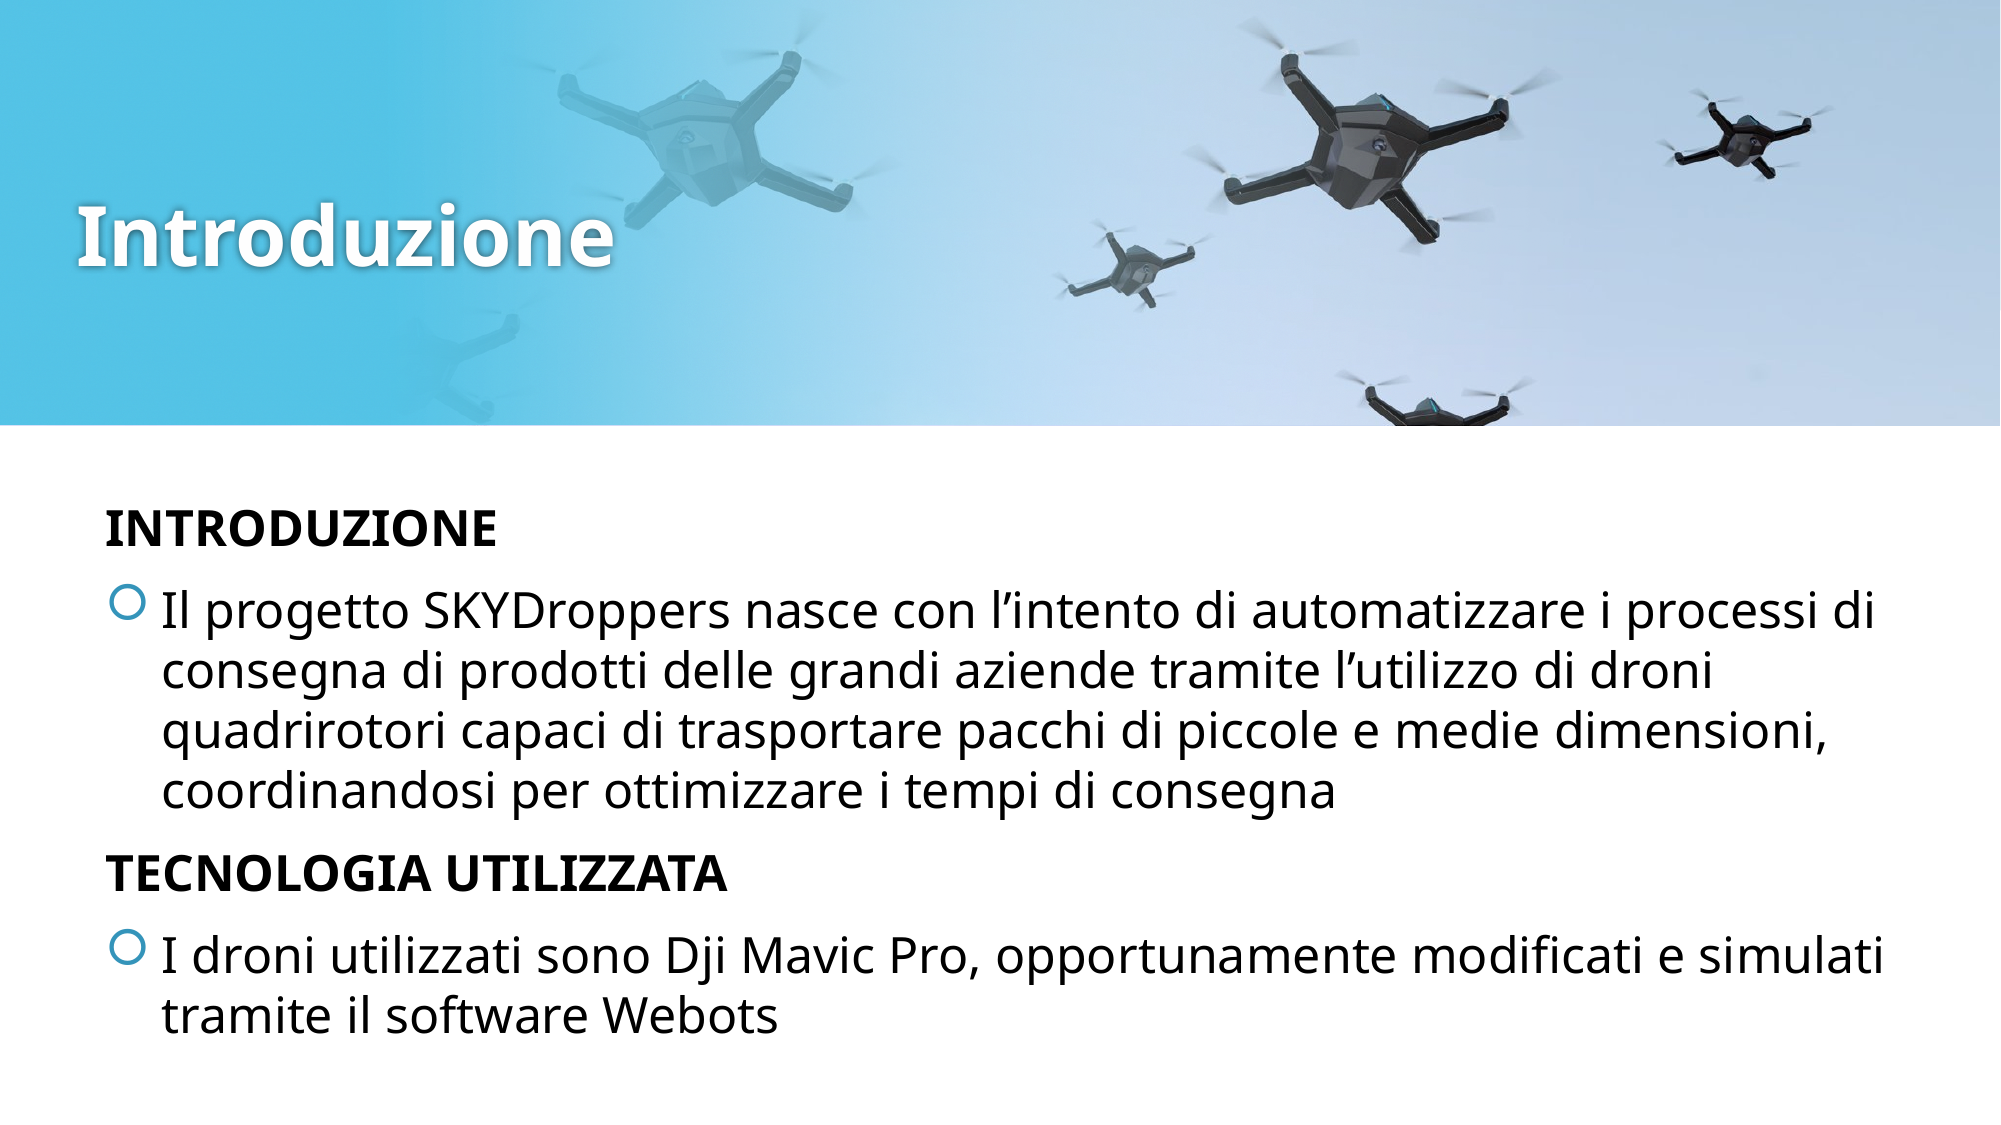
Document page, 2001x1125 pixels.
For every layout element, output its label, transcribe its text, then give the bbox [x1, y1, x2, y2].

text_box INTRODUZIONE Il progetto SKYDroppers nasce con l’intento di automatizzare i processi di consegna di prodotti delle grandi aziende tramite l’utilizzo di droni quadrirotori capaci di trasportare pacchi di piccole e medie dimensioni, coordinandosi per ottimizzare i tempi di consegna TECNOLOGIA UTILIZZATA I droni utilizzati sono Dji Mavic Pro, opportunamente modificati e simulati tramite il software Webots [90, 482, 1910, 1058]
picture [0, 0, 2000, 426]
